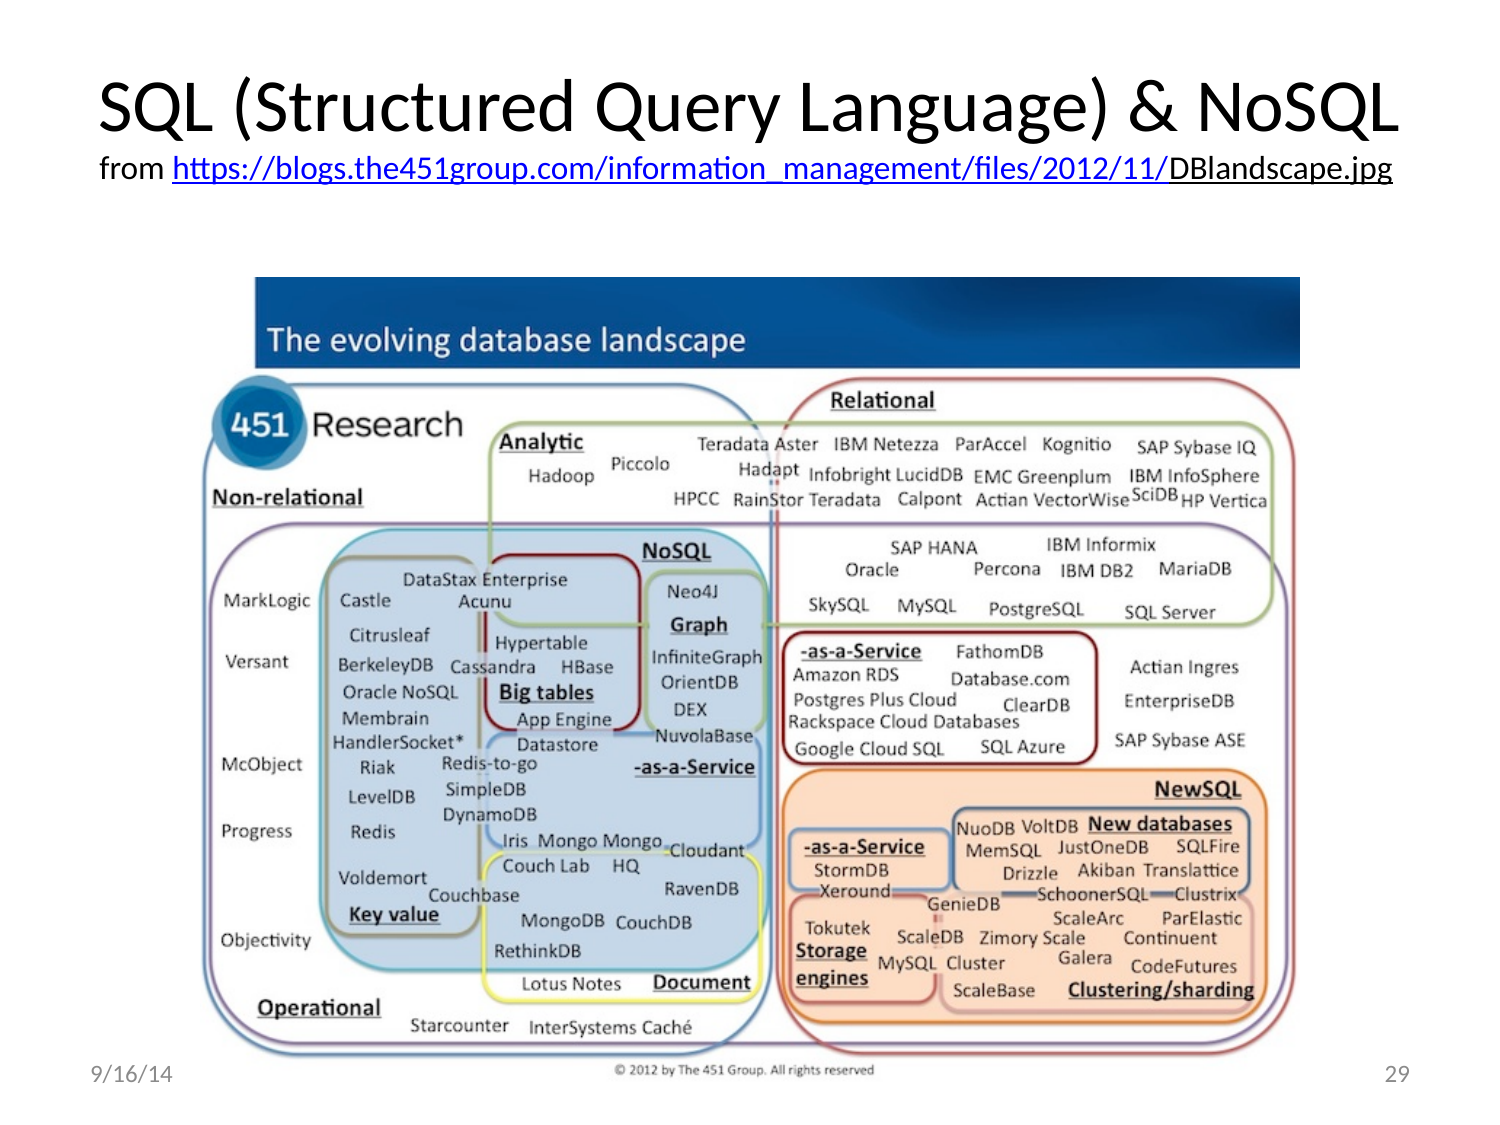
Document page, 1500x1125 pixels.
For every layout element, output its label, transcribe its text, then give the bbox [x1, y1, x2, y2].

title SQL (Structured Query Language) & NoSQL from https://blogs.the451group.com/information_management/files/2012/11/DBlandscape.jpg [75, 27, 1425, 216]
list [0, 277, 1500, 1103]
